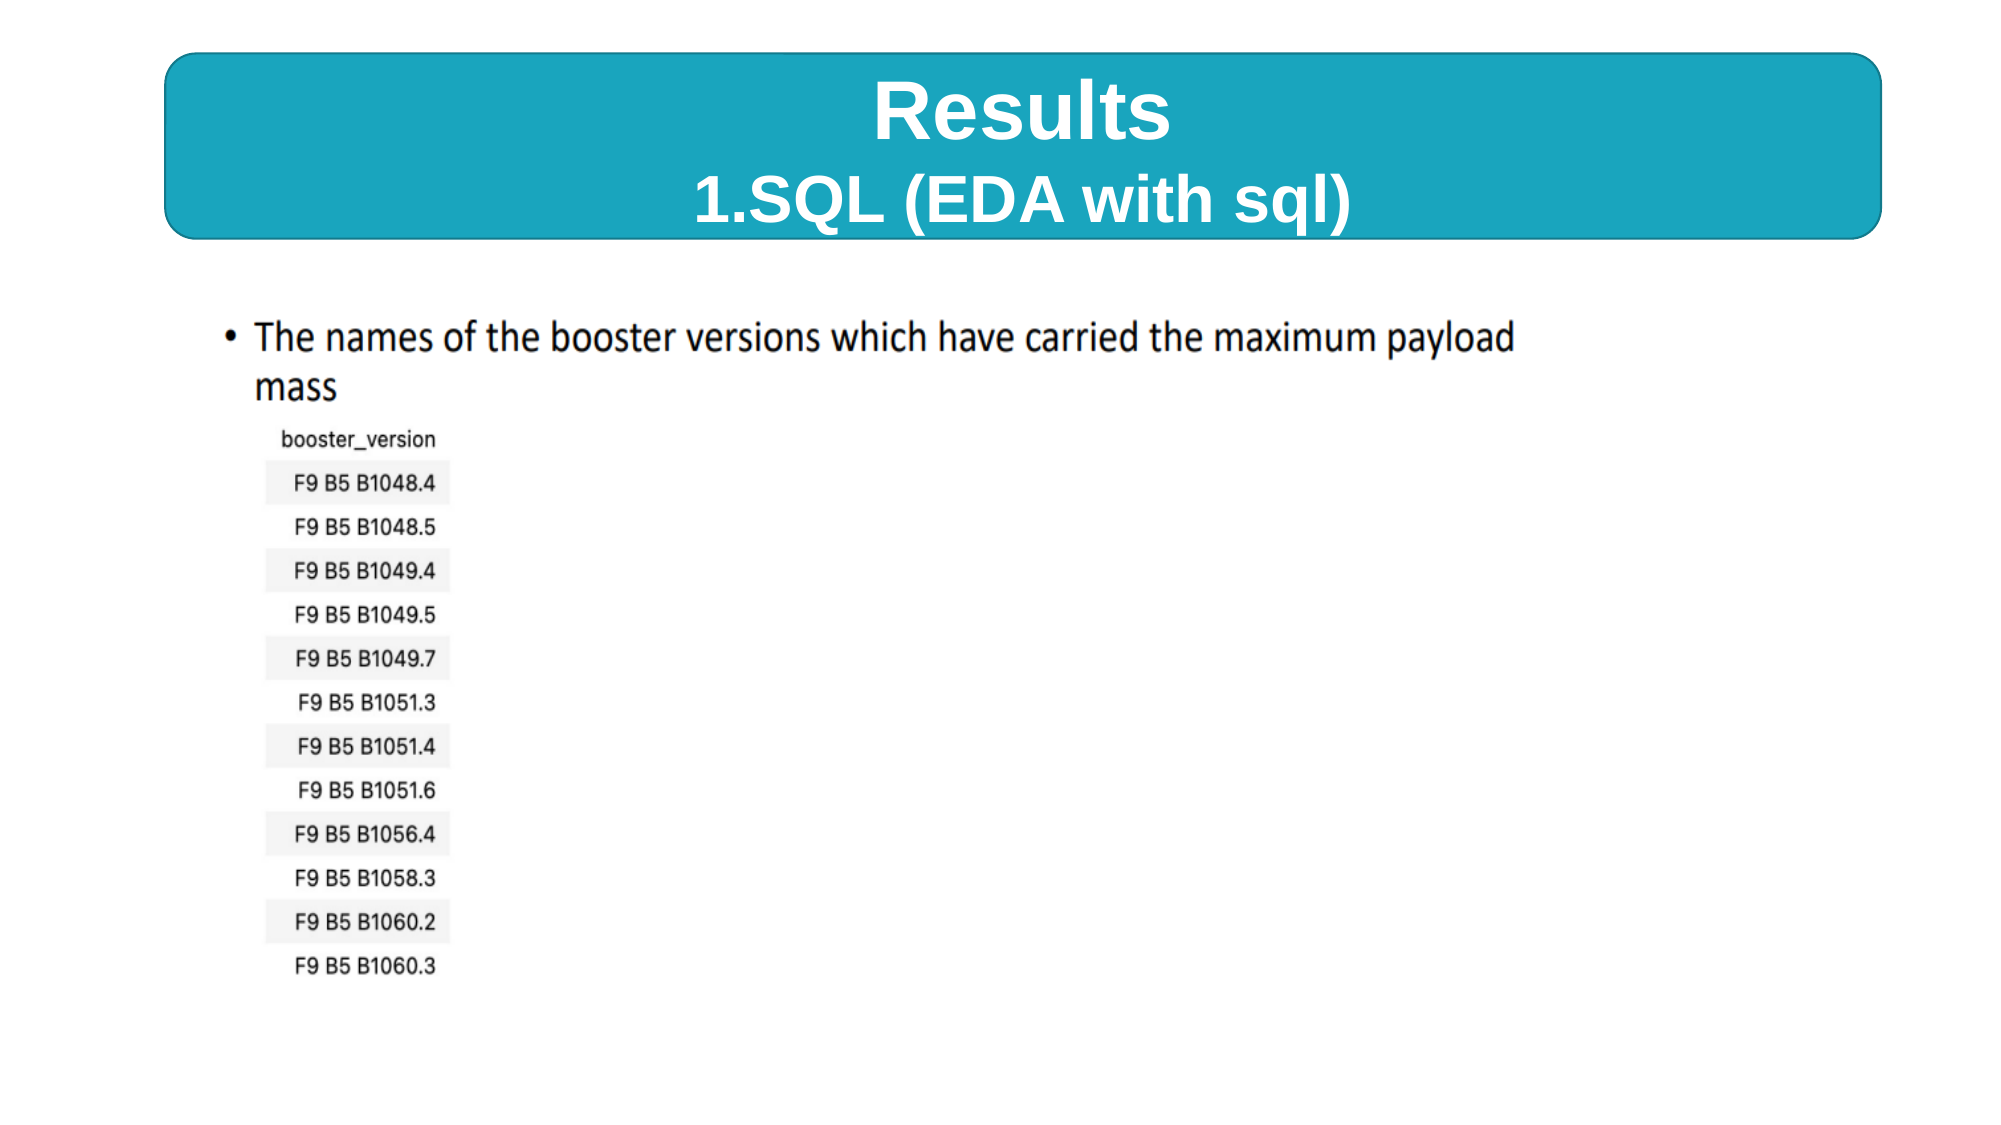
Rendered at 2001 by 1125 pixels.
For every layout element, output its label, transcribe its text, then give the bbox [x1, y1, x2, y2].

text_box Results 1.SQL (EDA with sql) [164, 52, 1883, 240]
picture [131, 281, 1707, 1027]
